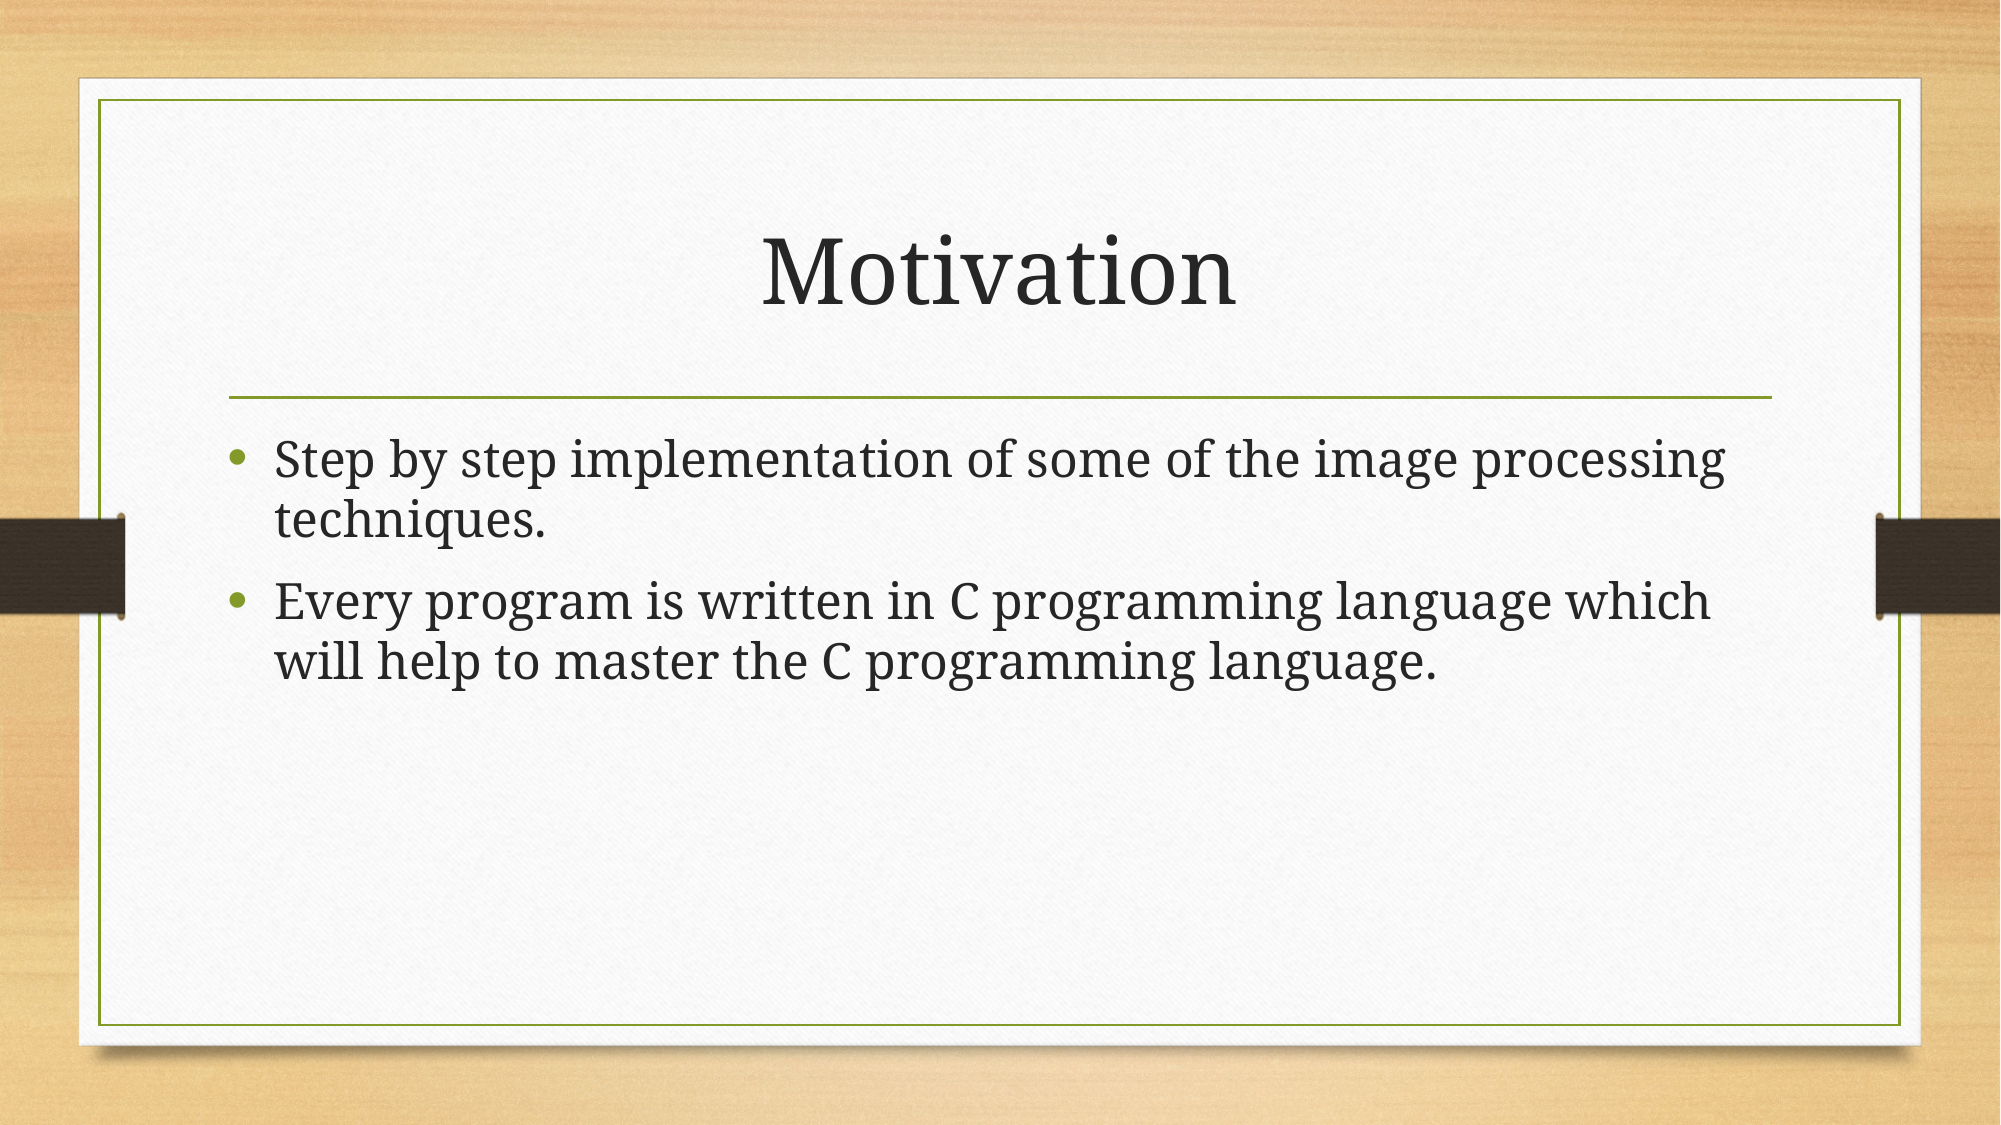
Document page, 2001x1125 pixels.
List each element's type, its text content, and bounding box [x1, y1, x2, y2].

picture [0, 0, 2001, 1125]
title Motivation [212, 161, 1788, 375]
list Step by step implementation of some of the image processing techniques. Every program is written in C programming language which will help to master the C programming language. [212, 419, 1788, 964]
